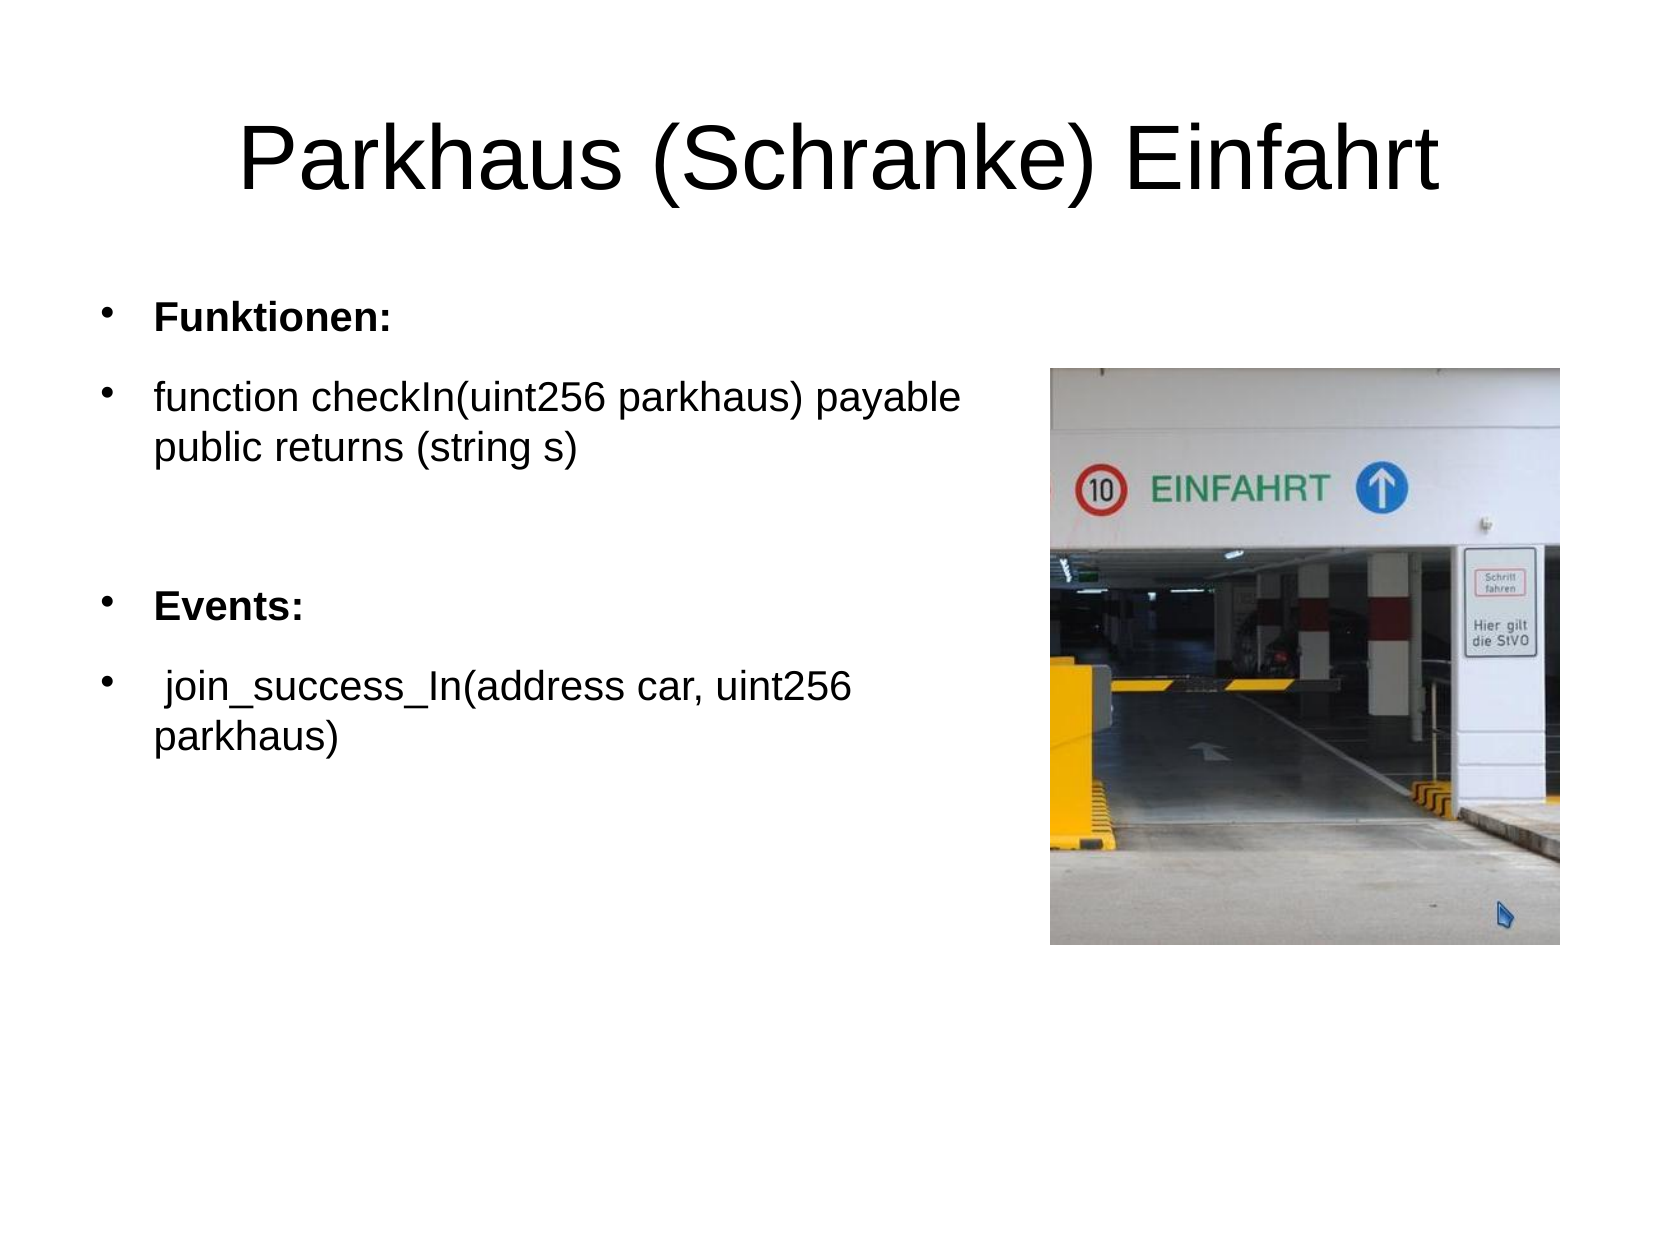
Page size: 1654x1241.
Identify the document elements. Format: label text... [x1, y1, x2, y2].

text_box Parkhaus (Schranke) Einfahrt [82, 49, 1571, 257]
picture [1049, 368, 1561, 946]
text_box Funktionen: function checkIn(uint256 parkhaus) payable public returns (string s) Events: join_success_In(address car, uint256 parkhaus) [82, 290, 990, 1185]
